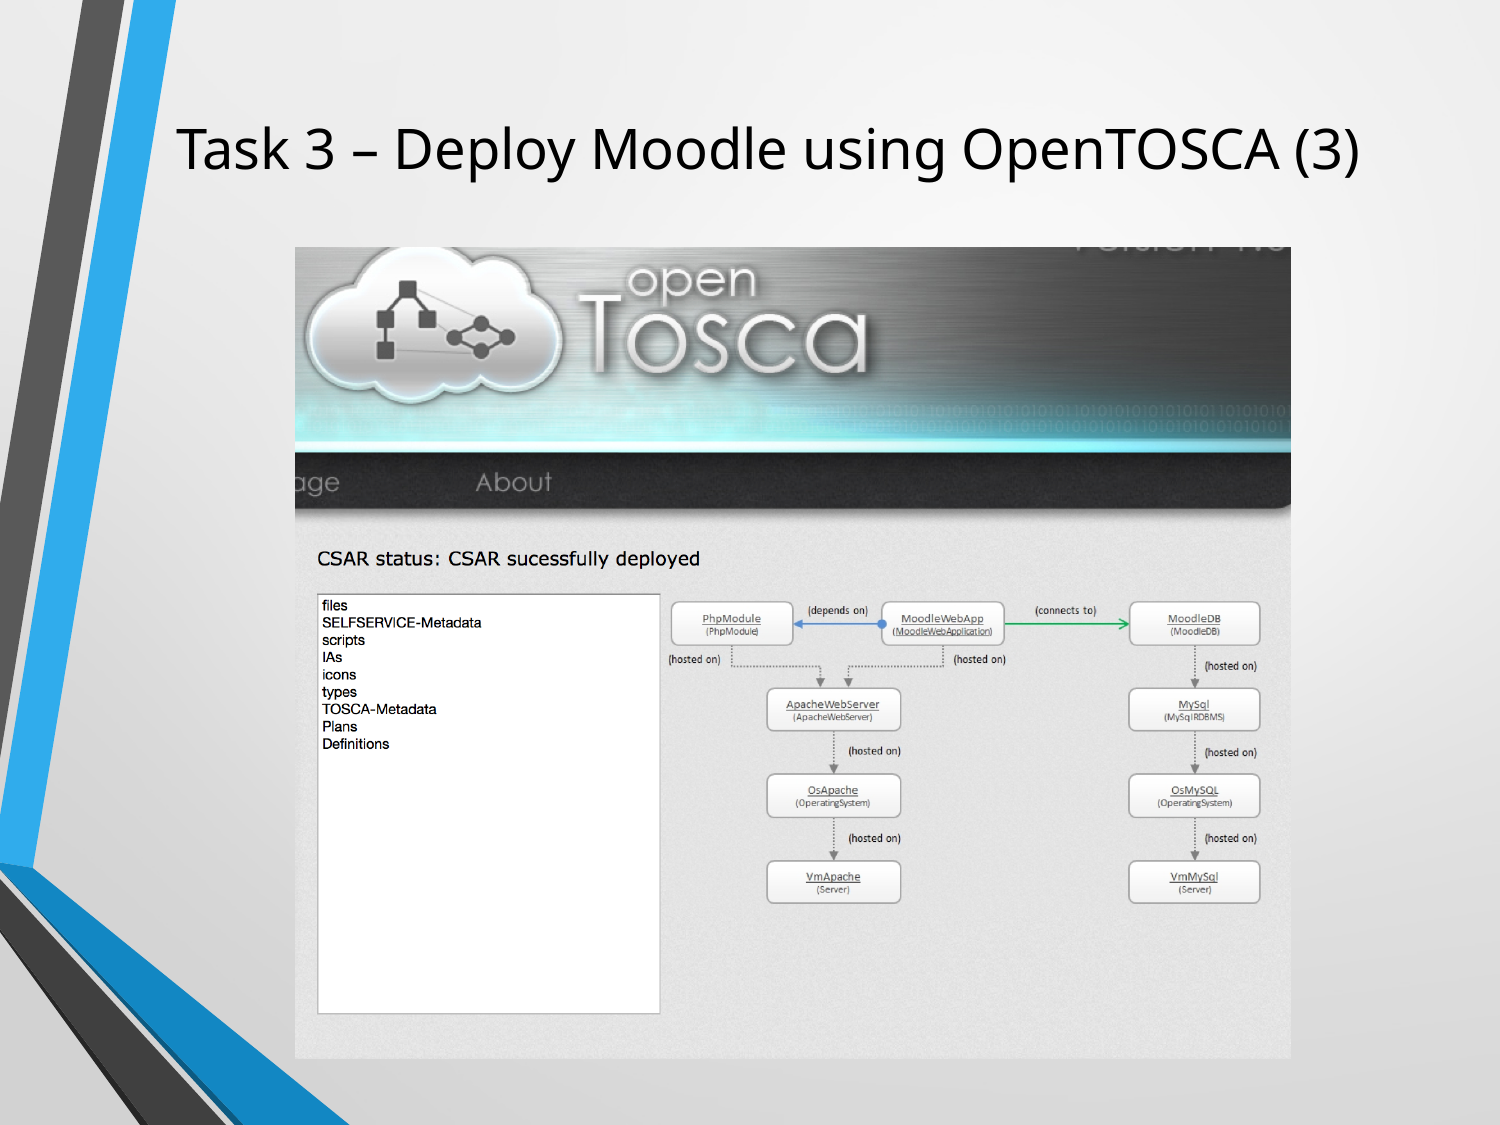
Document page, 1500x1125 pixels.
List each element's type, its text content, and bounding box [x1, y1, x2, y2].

title Task 3 – Deploy Moodle using OpenTOSCA (3) [161, 75, 1425, 220]
picture [295, 247, 1291, 1059]
